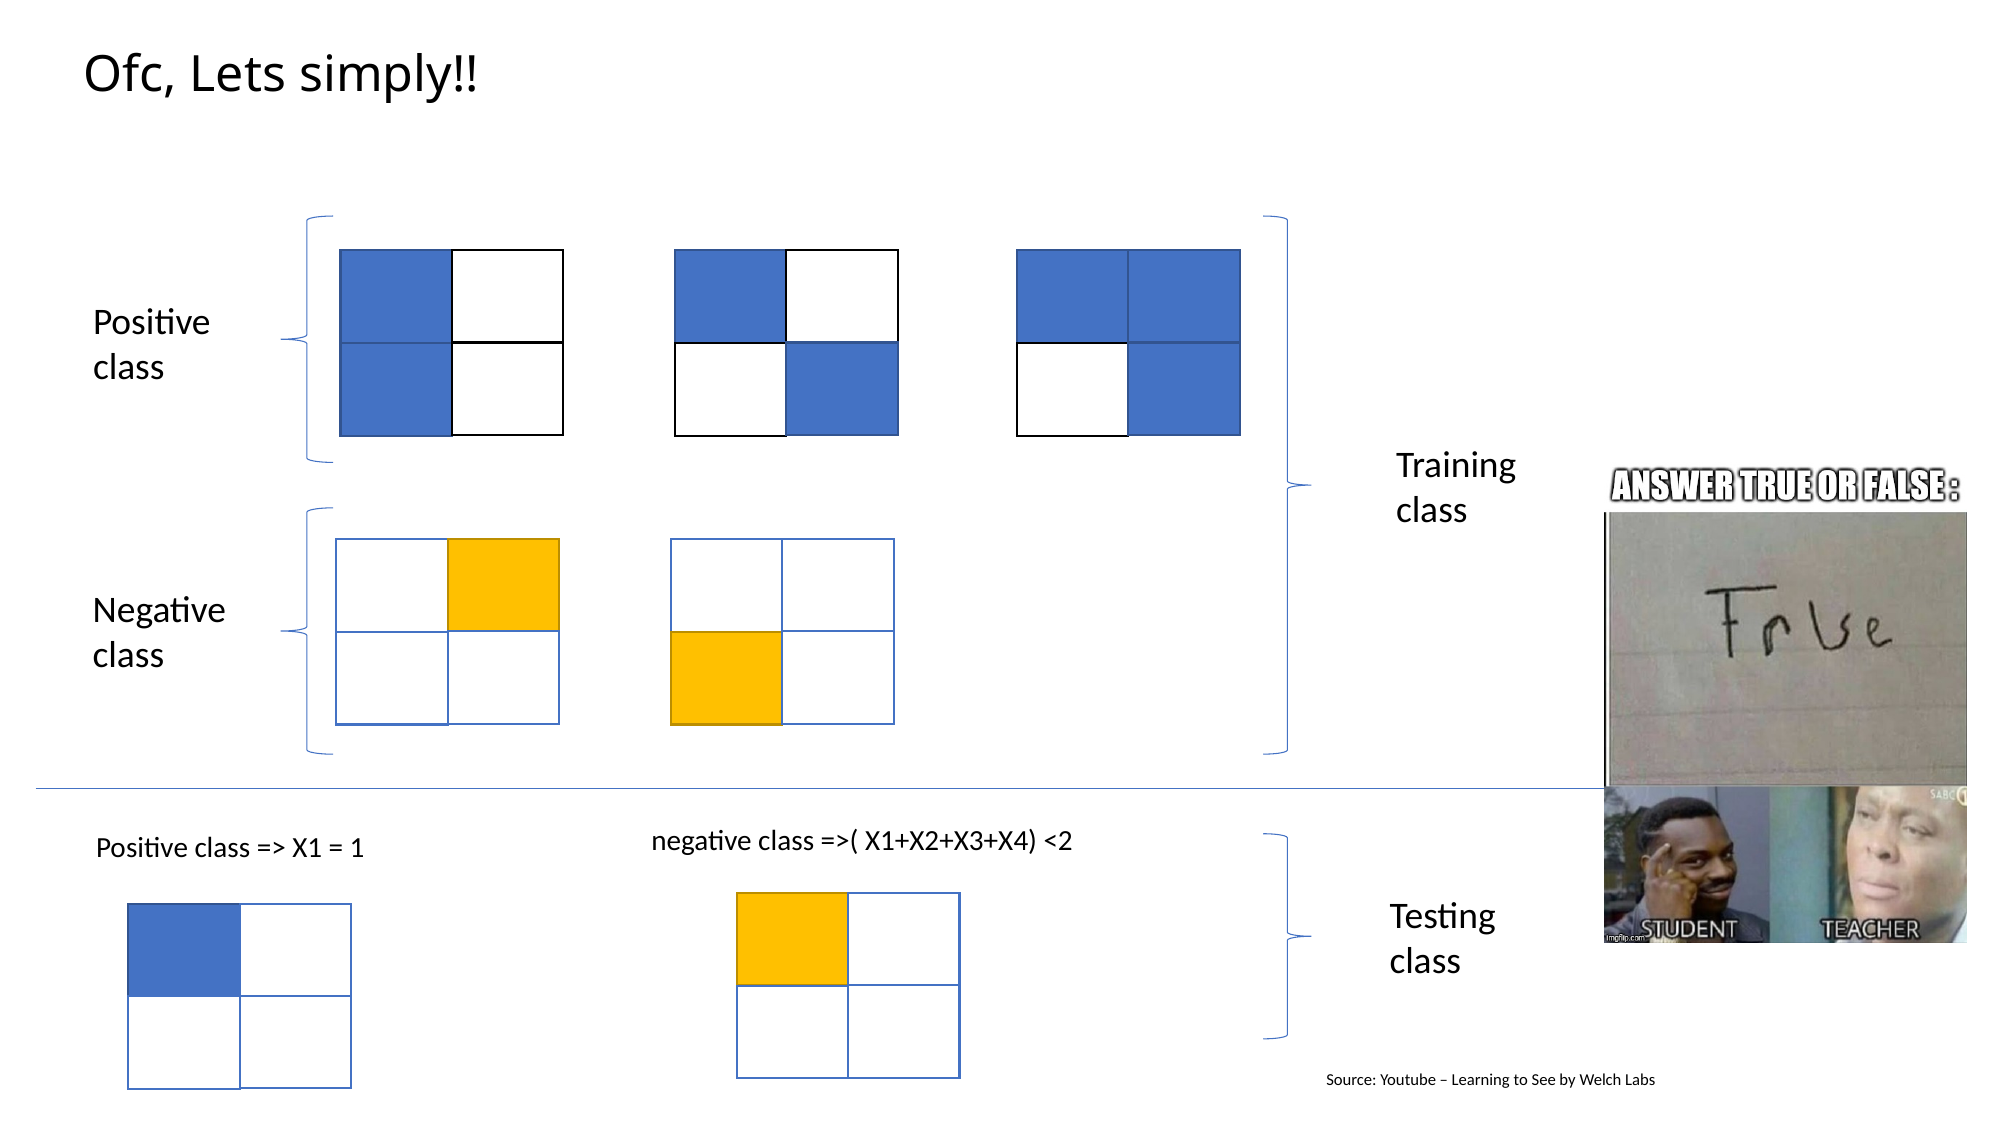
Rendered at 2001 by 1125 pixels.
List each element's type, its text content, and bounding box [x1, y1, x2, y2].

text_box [736, 892, 960, 1079]
text_box Positive class [78, 289, 274, 395]
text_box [670, 538, 894, 725]
text_box Training class [1381, 432, 1577, 537]
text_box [336, 538, 560, 725]
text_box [1016, 250, 1240, 437]
text_box [1263, 215, 1312, 755]
text_box [280, 215, 334, 463]
text_box negative class =>( X1+X2+X3+X4) <2 [636, 813, 1217, 864]
title Ofc, Lets simply!! [68, 28, 1728, 122]
text_box Testing class [1374, 883, 1570, 988]
picture [1604, 404, 1967, 943]
text_box [1263, 833, 1312, 1040]
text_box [128, 903, 352, 1090]
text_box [340, 250, 564, 437]
text_box Source: Youtube – Learning to See by Welch Labs [1311, 1061, 2000, 1096]
text_box [280, 507, 334, 755]
text_box Positive class => X1 = 1 [81, 821, 480, 871]
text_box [674, 250, 898, 437]
text_box Negative class [78, 577, 273, 683]
